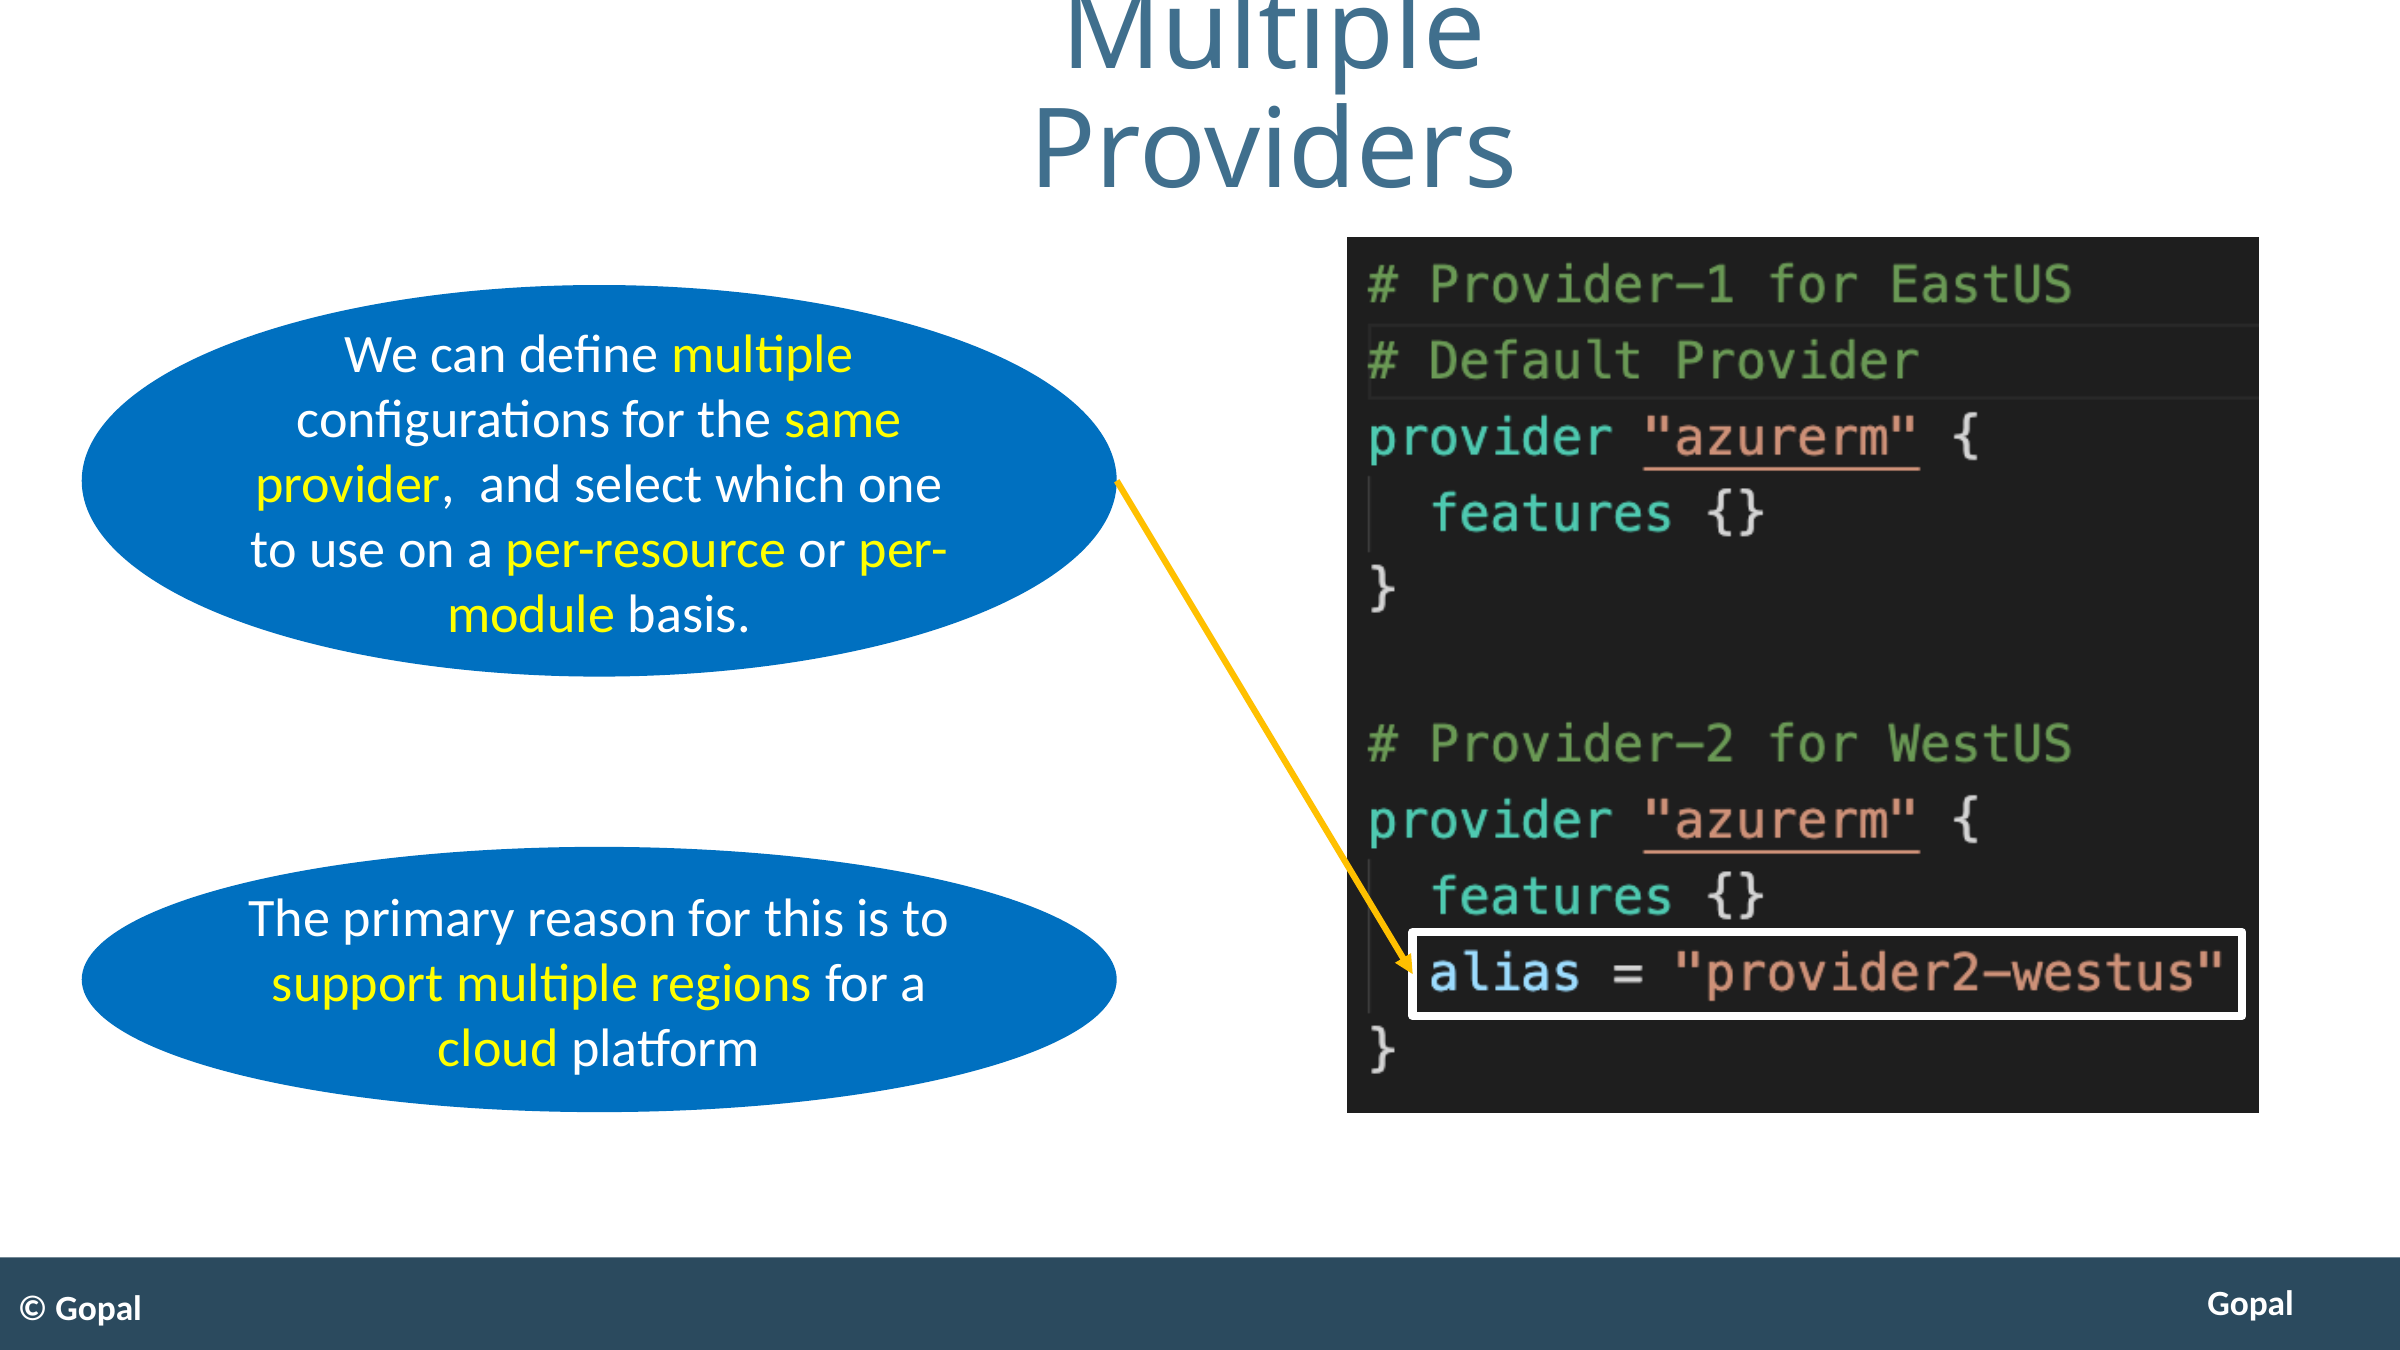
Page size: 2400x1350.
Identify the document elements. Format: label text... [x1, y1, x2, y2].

title Multiple Providers [847, 0, 1700, 190]
text_box We can define multiple configurations for the same provider, and select which one to use on a per-resource or per-module basis. [79, 282, 1118, 679]
picture [1346, 237, 2259, 1113]
footer © Gopal [0, 1269, 810, 1342]
text_box The primary reason for this is to support multiple regions for a cloud platform [79, 844, 1119, 1115]
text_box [1116, 480, 1413, 975]
